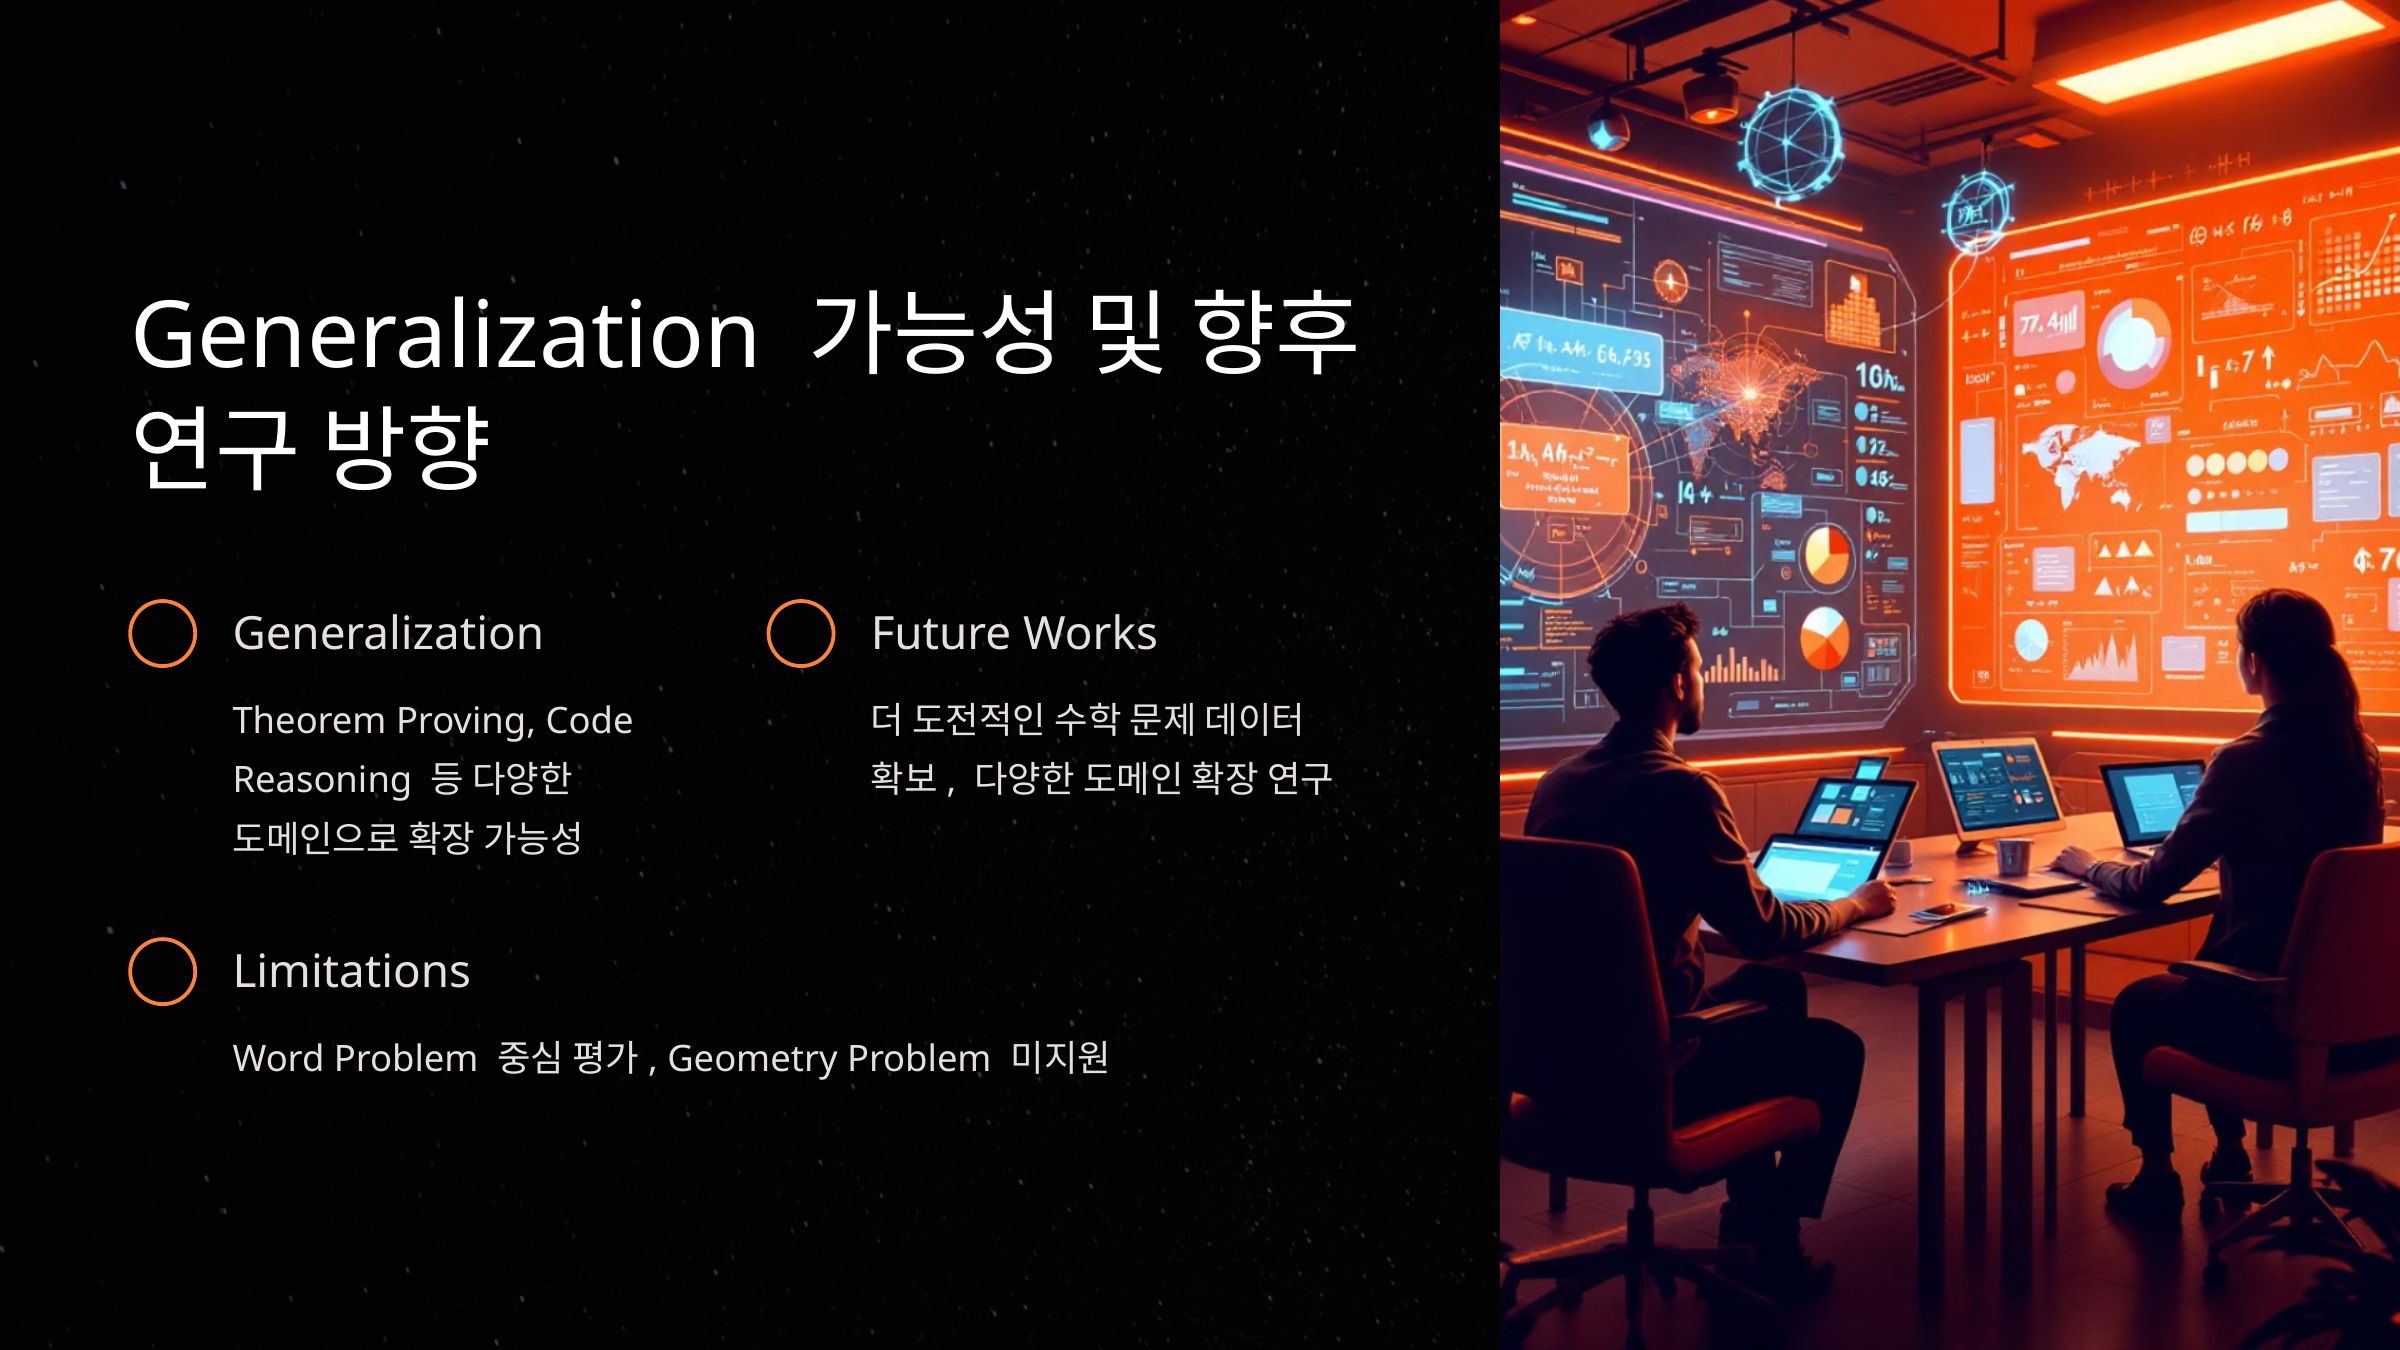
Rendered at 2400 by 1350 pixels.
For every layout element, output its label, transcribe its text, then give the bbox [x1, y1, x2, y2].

text_box [768, 601, 834, 667]
text_box [130, 601, 196, 667]
text_box Generalization [232, 601, 698, 660]
text_box Future Works [870, 601, 1336, 660]
picture [0, 0, 2400, 1350]
text_box Word Problem 중심 평가, Geometry Problem 미지원 [232, 1019, 1370, 1079]
text_box Generalization 가능성 및 향후 연구 방향 [130, 270, 1370, 504]
text_box 더 도전적인 수학 문제 데이터 확보, 다양한 도메인 확장 연구 [870, 681, 1370, 801]
text_box Limitations [232, 939, 698, 998]
text_box Theorem Proving, Code Reasoning 등 다양한 도메인으로 확장 가능성 [232, 681, 732, 860]
text_box [130, 939, 196, 1005]
